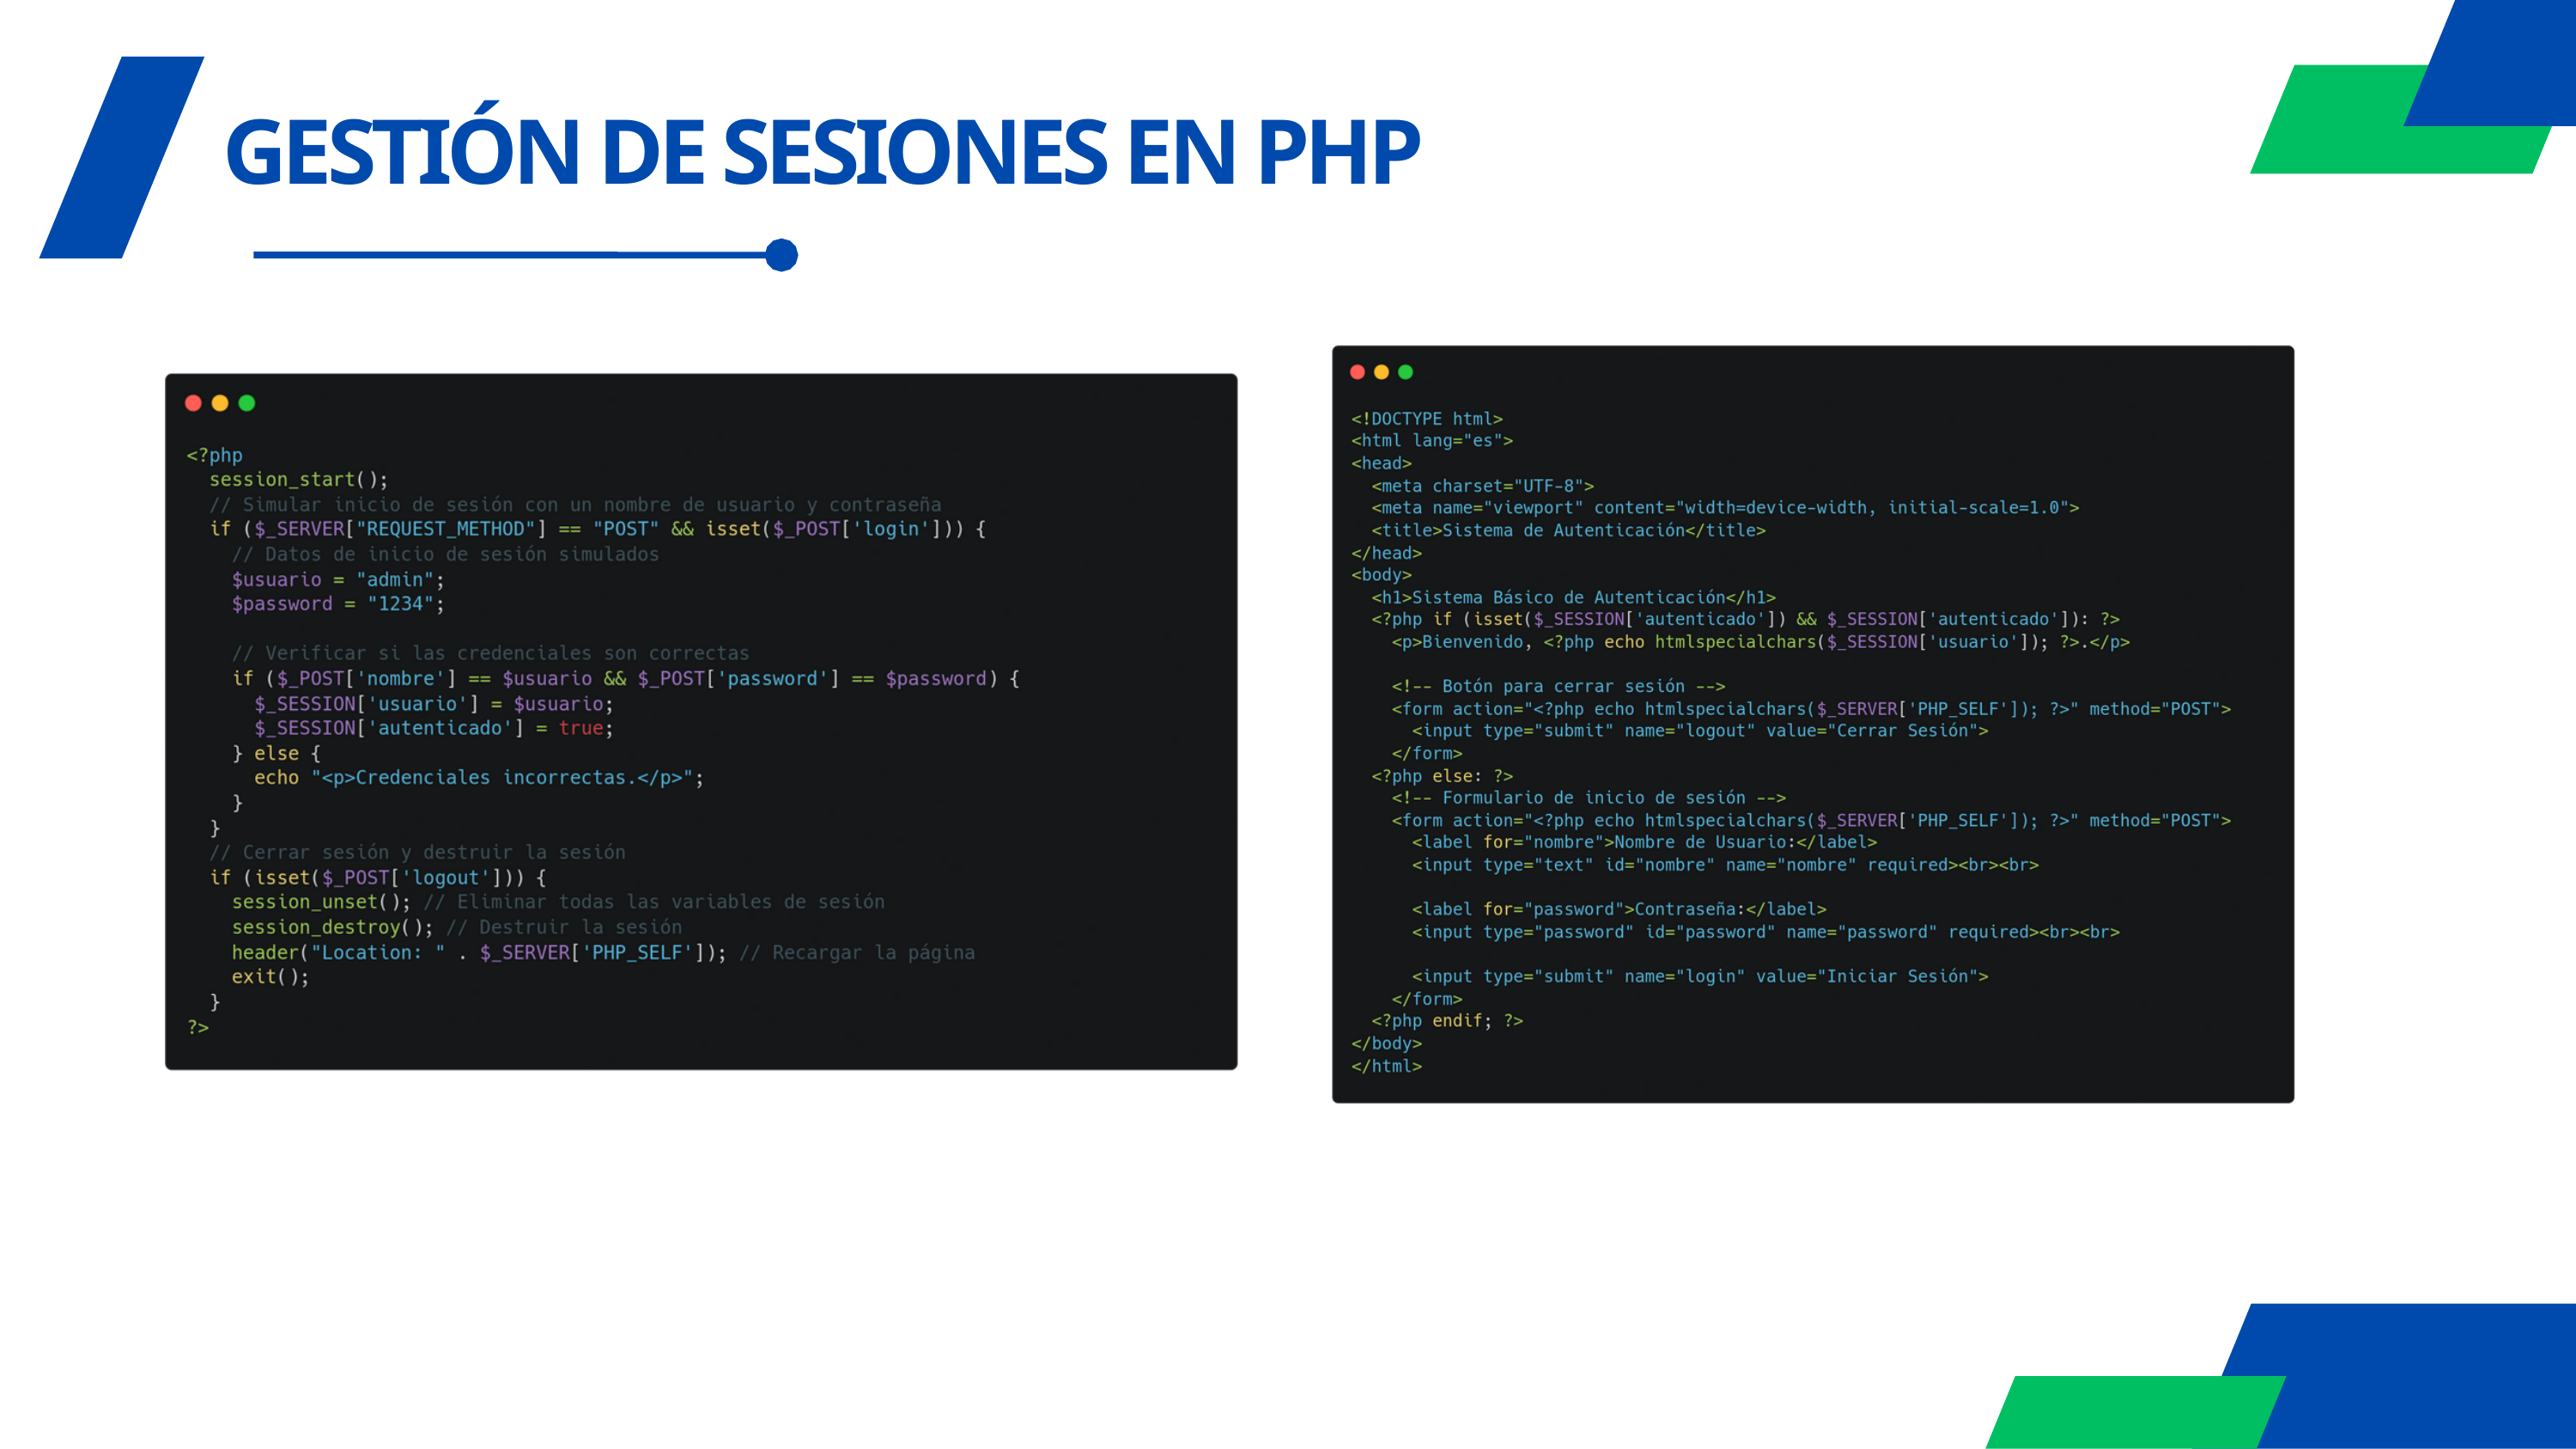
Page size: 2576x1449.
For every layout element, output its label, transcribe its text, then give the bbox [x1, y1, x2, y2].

text_box GESTIÓN DE SESIONES EN PHP [222, 76, 2096, 203]
text_box [253, 246, 791, 264]
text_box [2259, 71, 2567, 167]
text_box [1985, 1375, 2287, 1449]
text_box [1329, 343, 2299, 1106]
text_box [164, 372, 1239, 1076]
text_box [2413, 0, 2576, 120]
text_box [2191, 1303, 2576, 1449]
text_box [39, 56, 205, 259]
